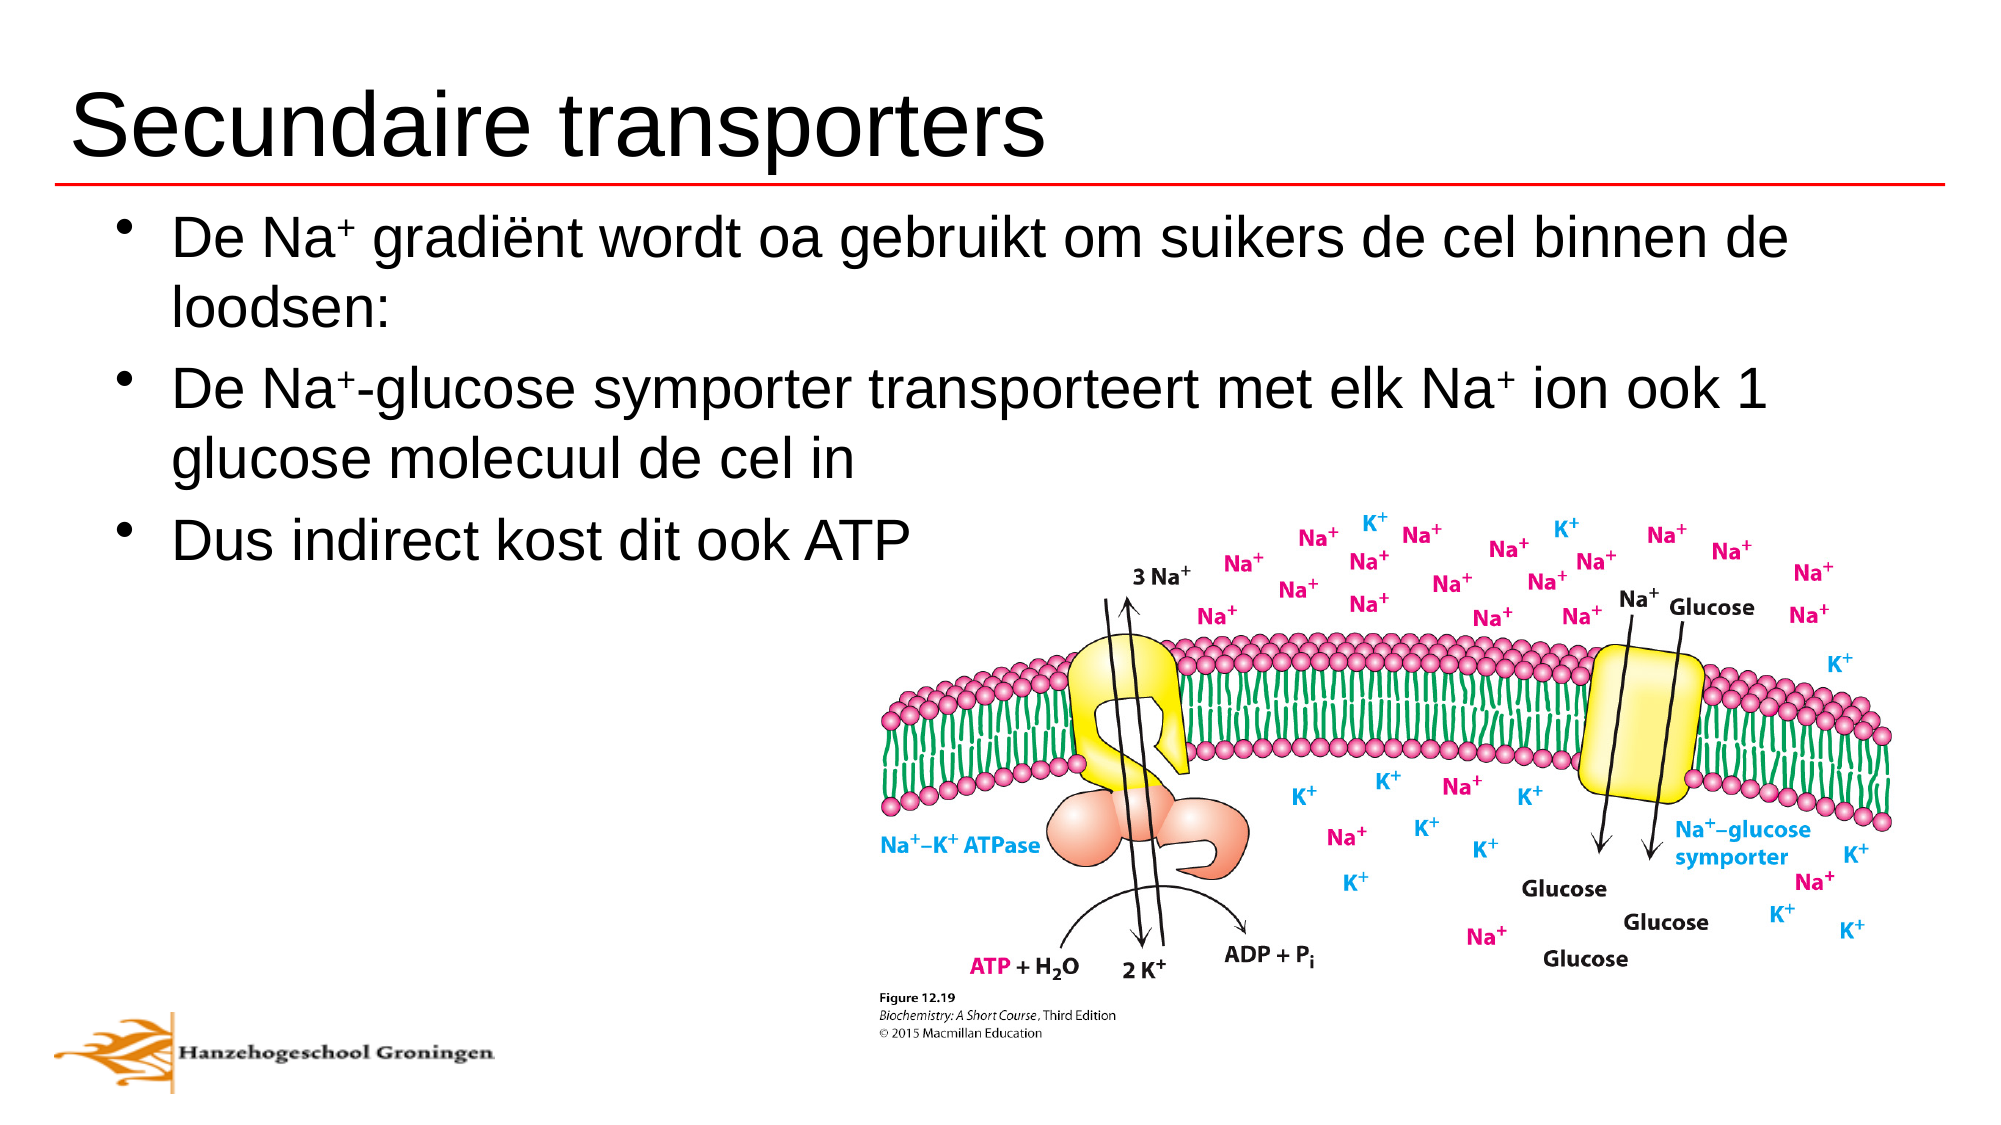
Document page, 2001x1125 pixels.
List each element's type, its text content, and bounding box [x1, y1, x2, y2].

title Secundaire transporters [54, 54, 1946, 185]
list De Na+ gradiënt wordt oa gebruikt om suikers de cel binnen de loodsen: De Na+-glucose symporter transporteert met elk Na+ ion ook 1 glucose molecuul de cel in Dus indirect kost dit ook ATP [99, 191, 1900, 934]
picture [872, 504, 1901, 1043]
picture [54, 1012, 495, 1094]
